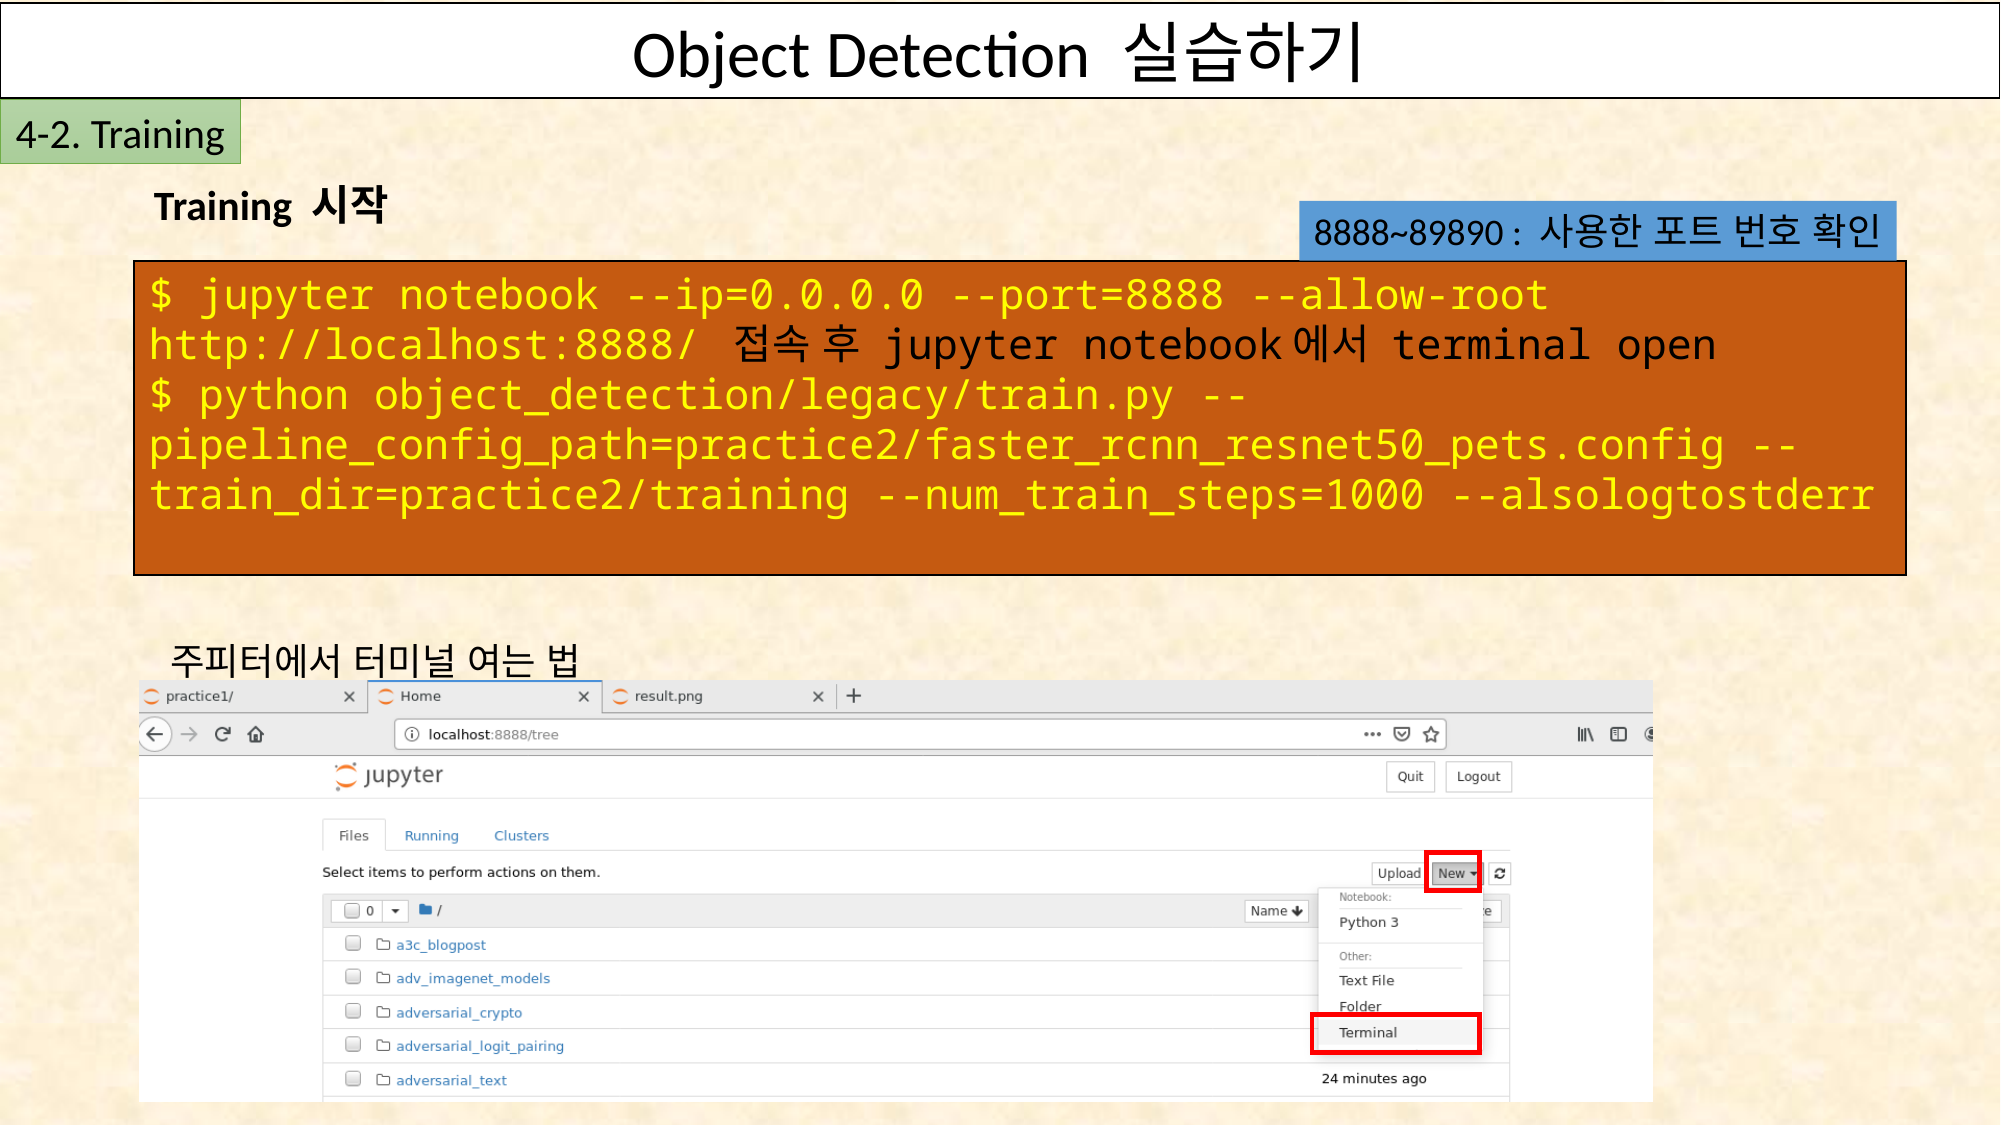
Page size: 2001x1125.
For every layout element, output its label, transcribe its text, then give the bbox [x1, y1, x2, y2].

text_box 4-2. Training [0, 99, 241, 164]
text_box 주피터에서 터미널 여는 법 [155, 630, 597, 680]
text_box Training 시작 [129, 171, 1834, 237]
picture [0, 0, 2001, 1125]
text_box $ jupyter notebook --ip=0.0.0.0 --port=8888 --allow-root http://localhost:8888/ 접속 후 jupyter notebook에서 terminal open $ python object_detection/legacy/train.py --pipeline_config_path=practice2/faster_rcnn_resnet50_pets.config --train_dir=practice2/training --num_train_steps=1000 --alsologtostderr [133, 260, 1907, 576]
text_box 8888~89890 : 사용한 포트 번호 확인 [1299, 200, 1897, 261]
text_box Object Detection 실습하기 [0, 2, 2000, 99]
